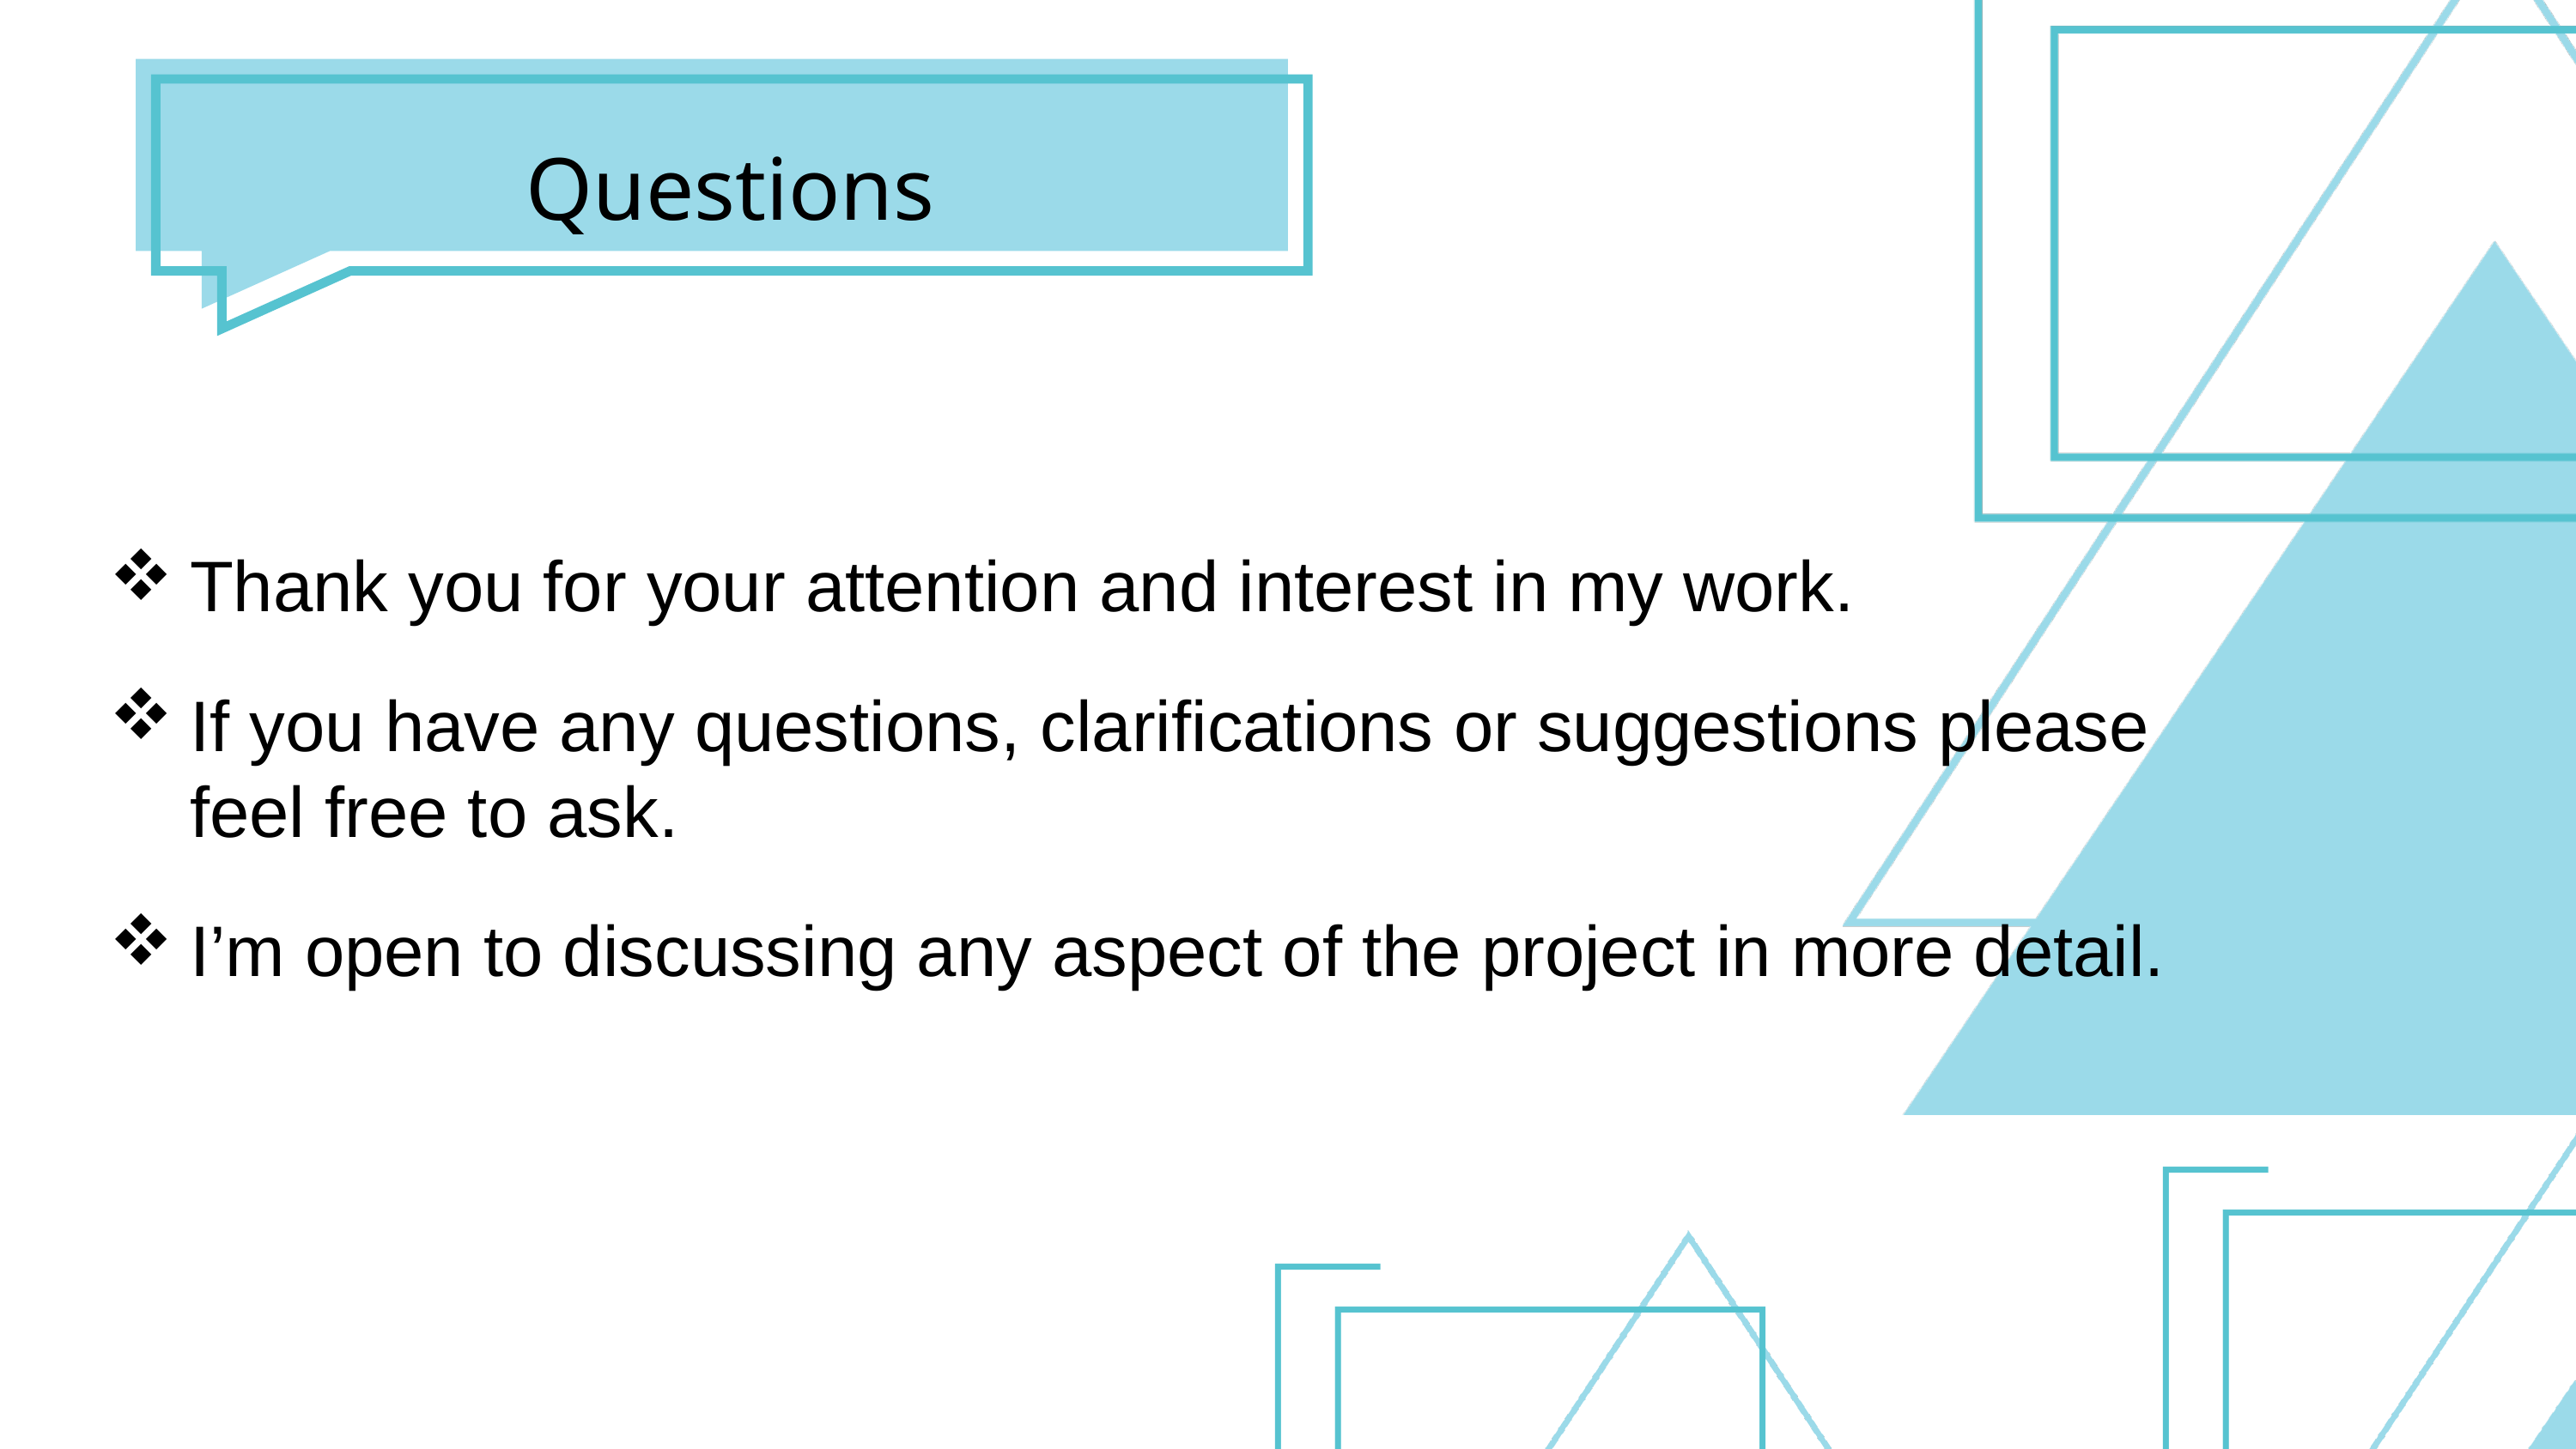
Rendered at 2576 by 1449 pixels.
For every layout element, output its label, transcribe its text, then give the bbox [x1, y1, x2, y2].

text_box [1170, 1230, 2207, 1449]
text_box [155, 78, 1309, 330]
text_box [1842, 0, 2576, 1115]
text_box Thank you for your attention and interest in my work. If you have any questions, clarifications or suggestions please feel free to ask. I’m open to discussing any aspect of the project in more detail. [96, 534, 2233, 997]
text_box [2057, 1133, 2576, 1449]
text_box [135, 58, 1289, 309]
